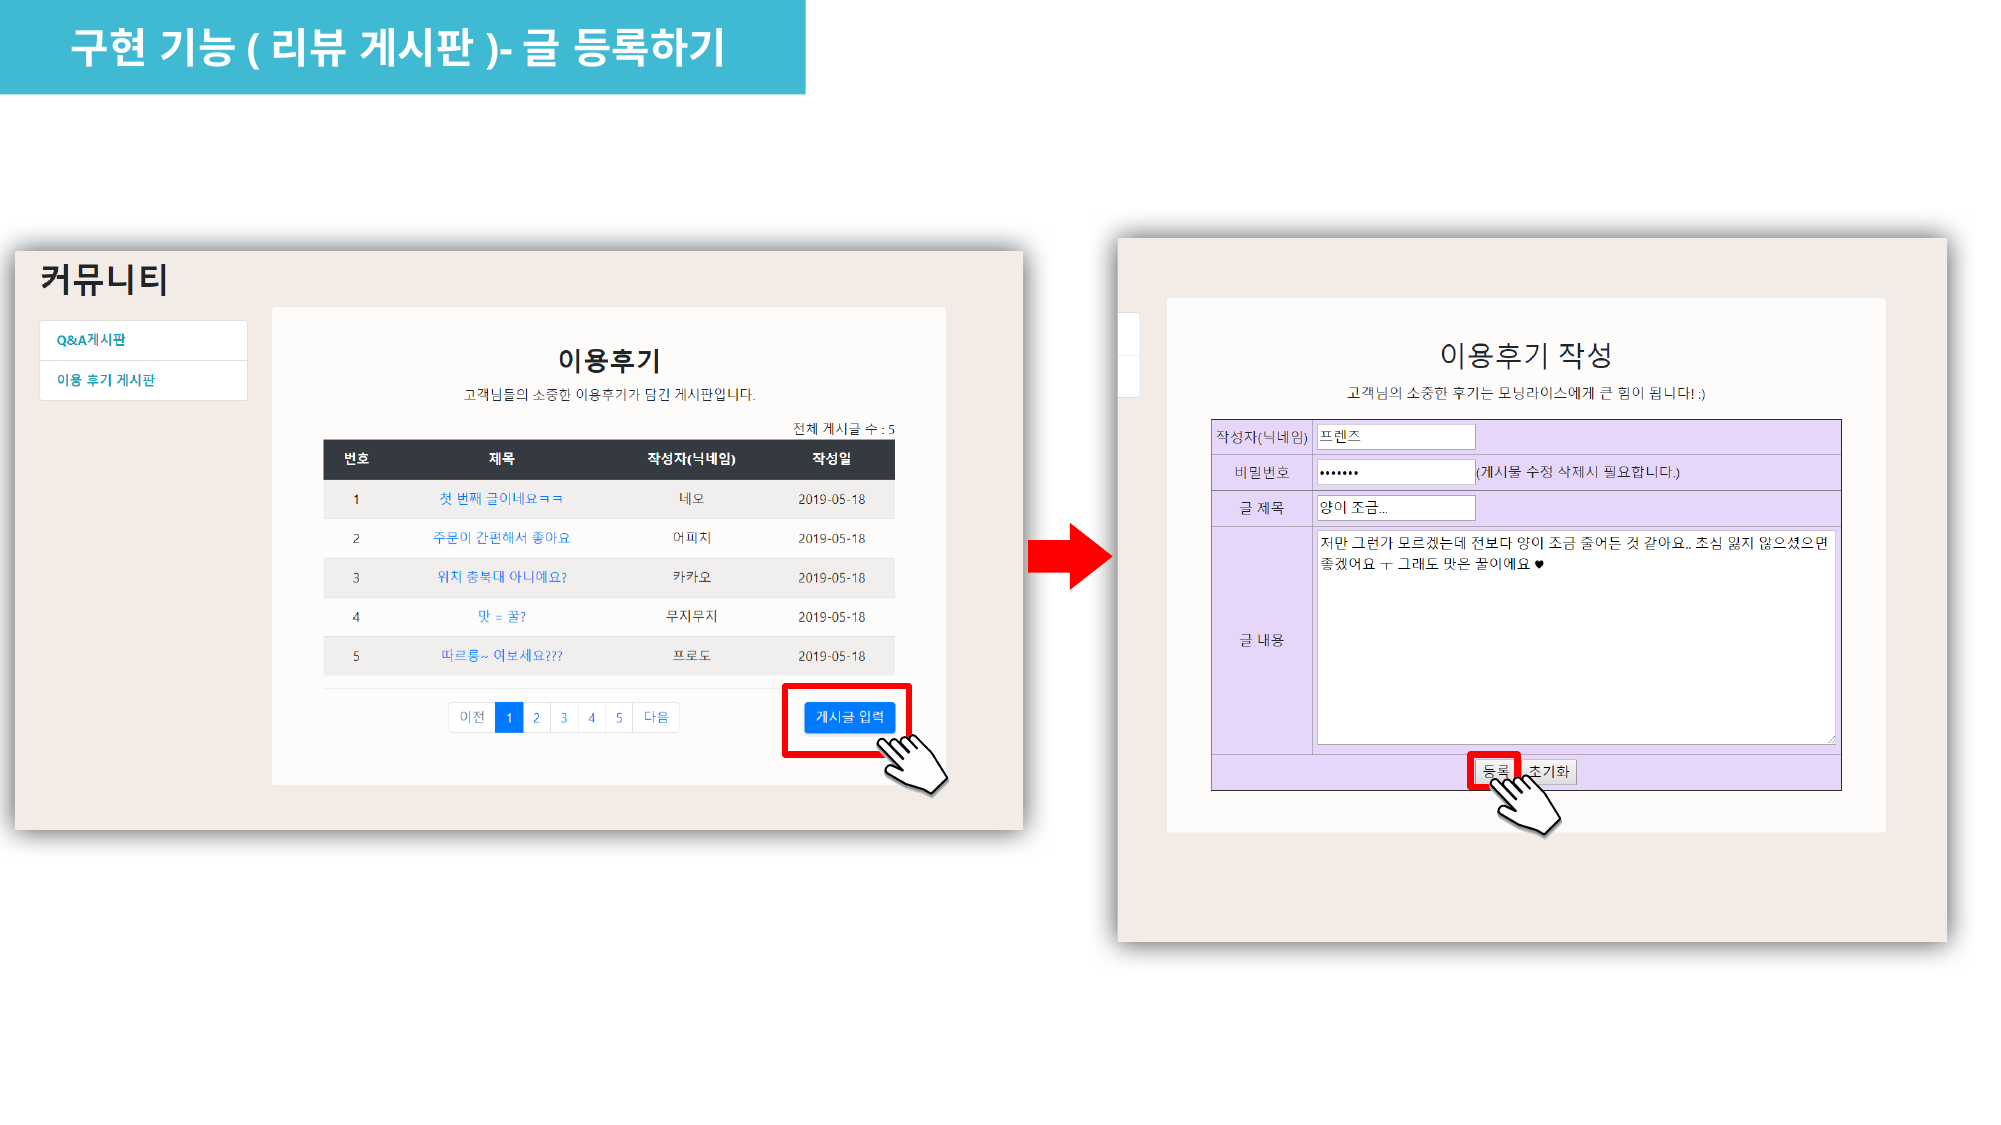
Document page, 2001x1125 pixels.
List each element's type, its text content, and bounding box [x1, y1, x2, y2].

text_box [1027, 522, 1114, 591]
picture [14, 251, 1024, 831]
picture [1117, 238, 1948, 942]
text_box 구현 기능(리뷰 게시판)-글 등록하기 [56, 14, 824, 80]
text_box [0, 0, 807, 95]
